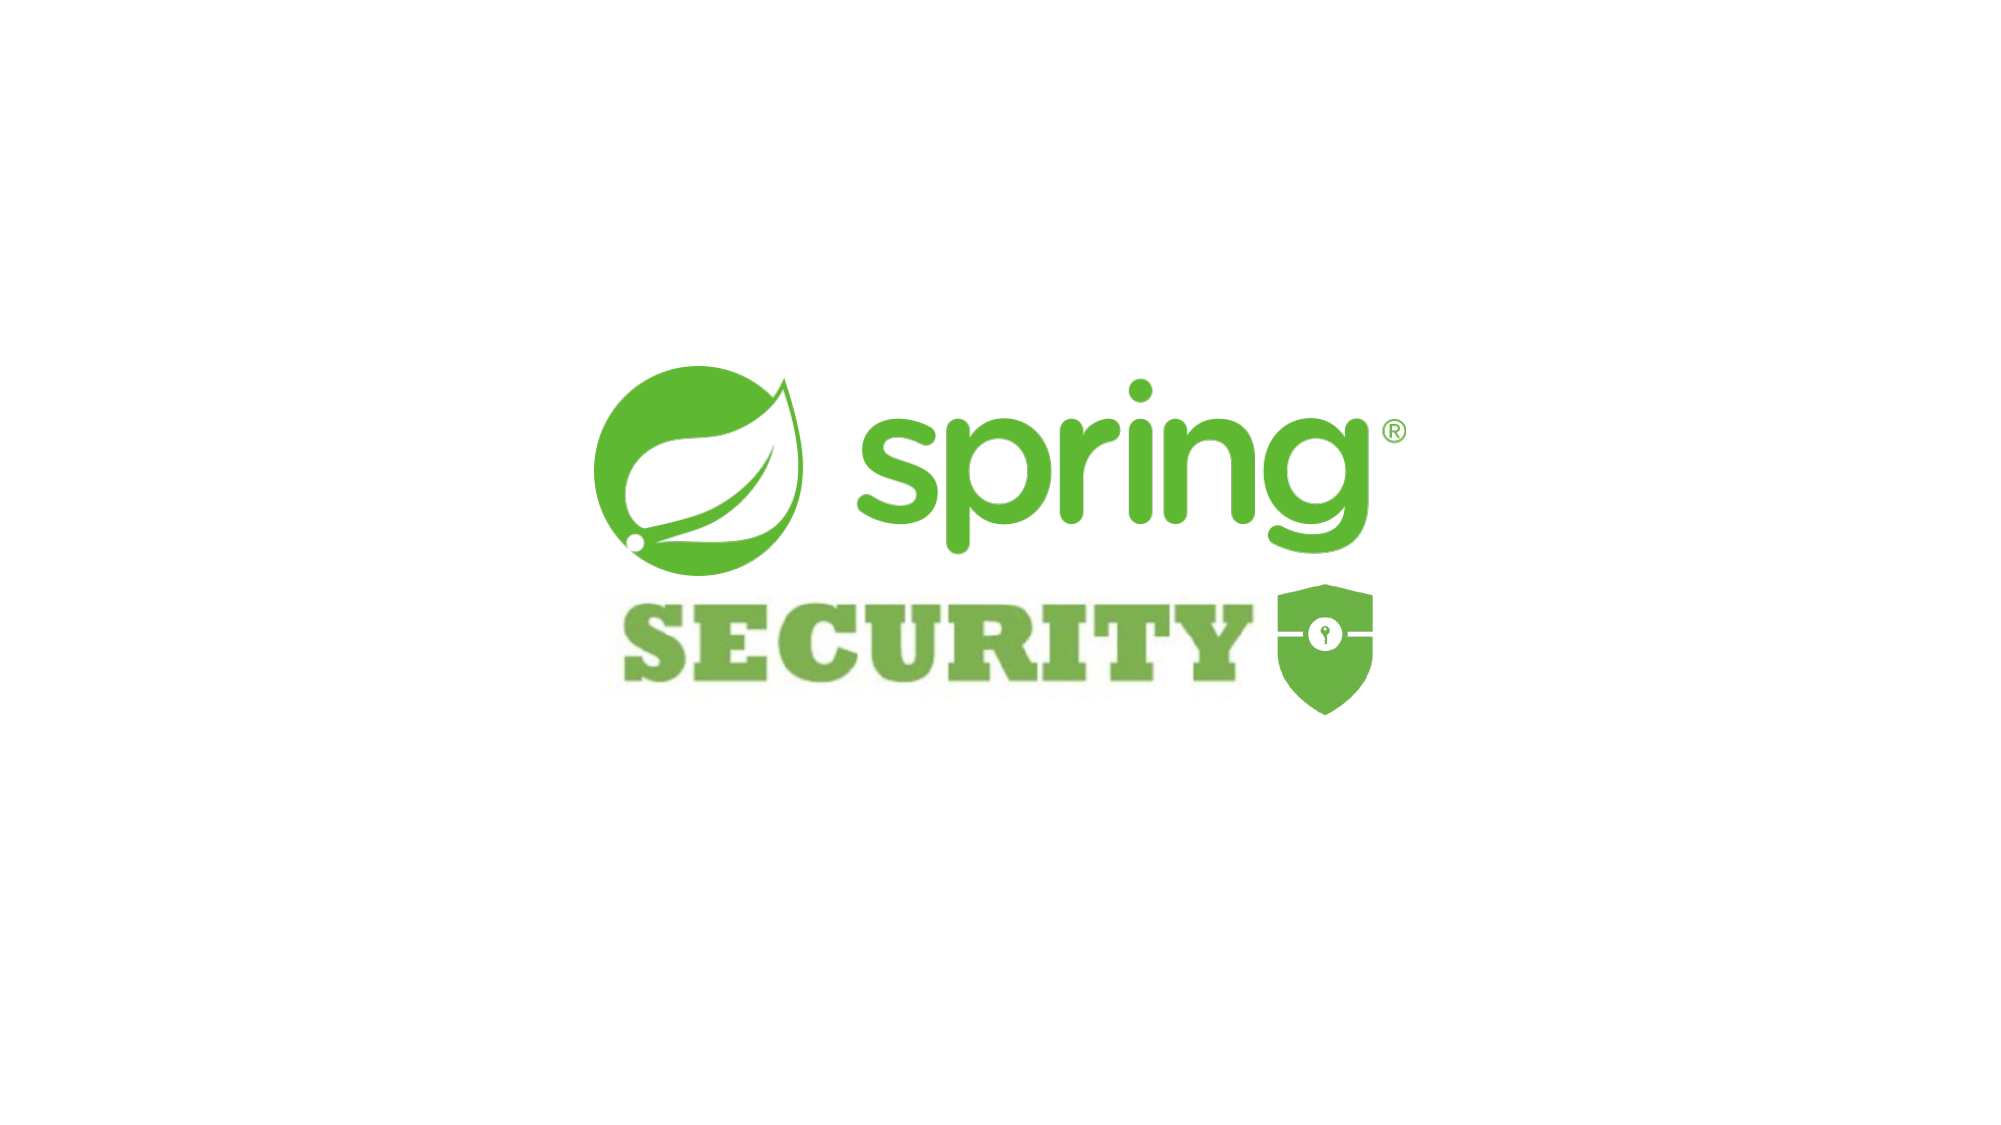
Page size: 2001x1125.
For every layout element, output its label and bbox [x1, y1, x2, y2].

text_box [594, 366, 1406, 719]
